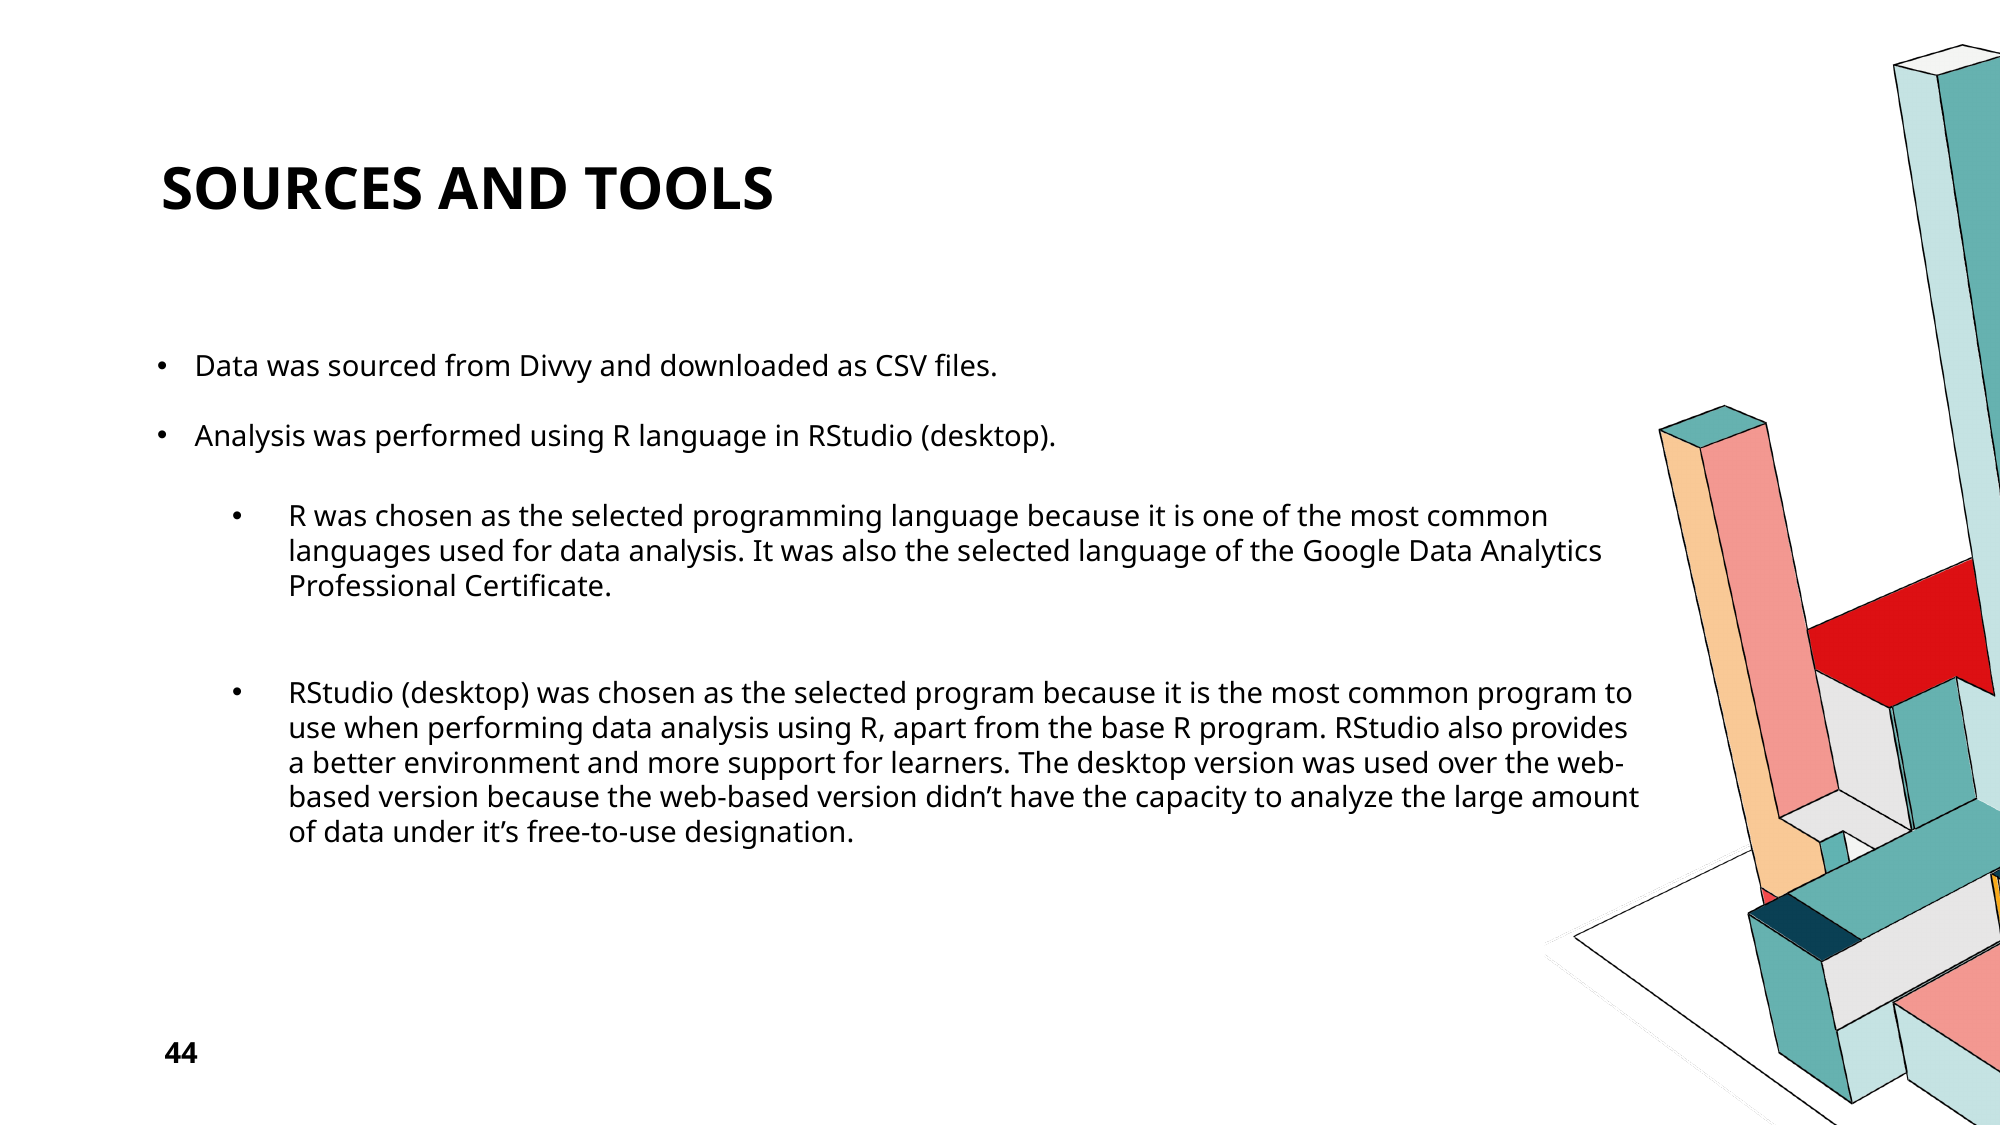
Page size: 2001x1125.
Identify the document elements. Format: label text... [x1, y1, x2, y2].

picture [1544, 43, 2000, 1125]
list Data was sourced from Divvy and downloaded as CSV files. Analysis was performed using R language in RStudio (desktop). R was chosen as the selected programming language because it is one of the most common languages used for data analysis. It was also the selected language of the Google Data Analytics Professional Certificate. RStudio (desktop) was chosen as the selected program because it is the most common program to use when performing data analysis using R, apart from the base R program. RStudio also provides a better environment and more support for learners. The desktop version was used over the web-based version because the web-based version didn’t have the capacity to analyze the large amount of data under it’s free-to-use designation. [142, 339, 1662, 913]
slide_number 44 [149, 1024, 588, 1085]
title Sources and Tools [146, 11, 1508, 230]
